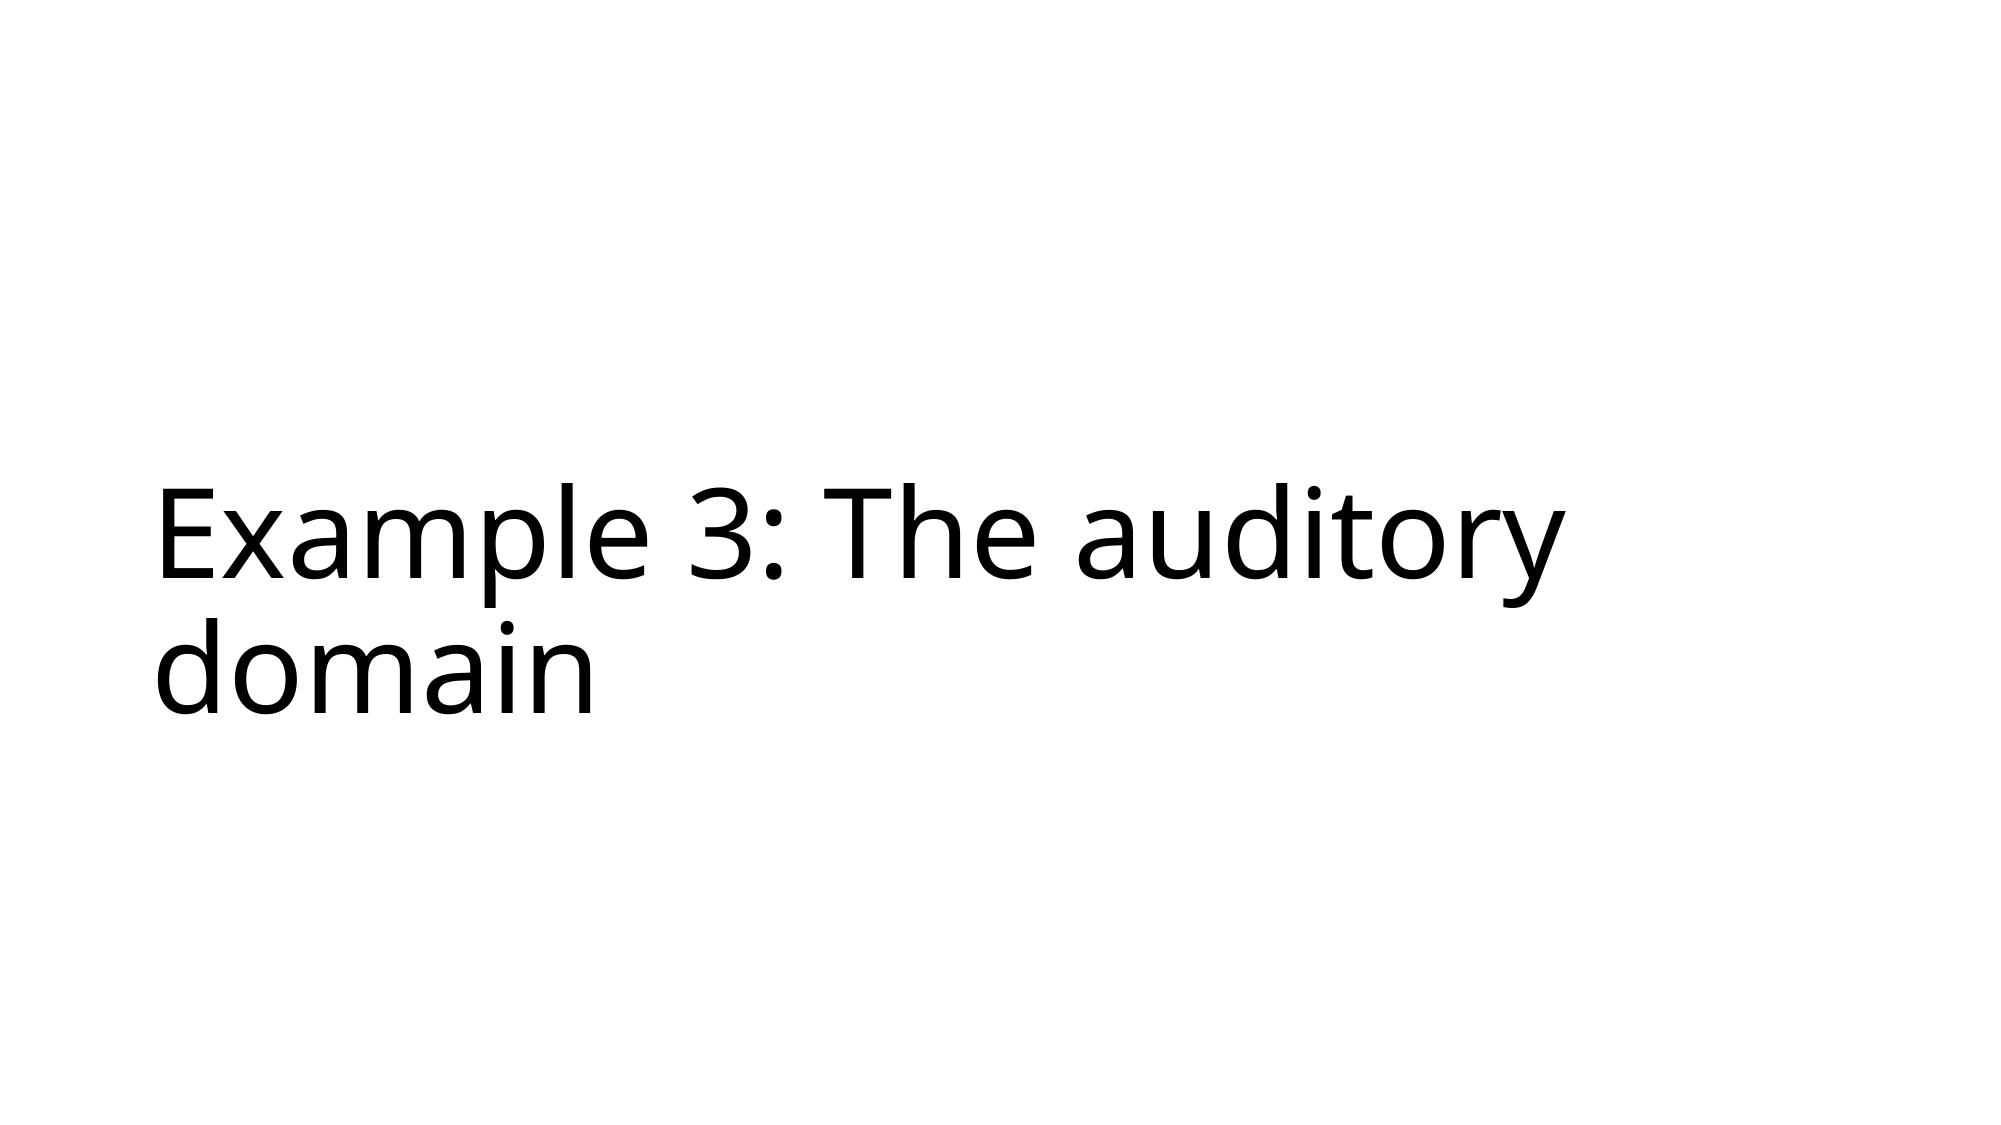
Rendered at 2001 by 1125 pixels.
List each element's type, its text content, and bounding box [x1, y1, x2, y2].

title Example 3: The auditory domain [136, 280, 1862, 749]
